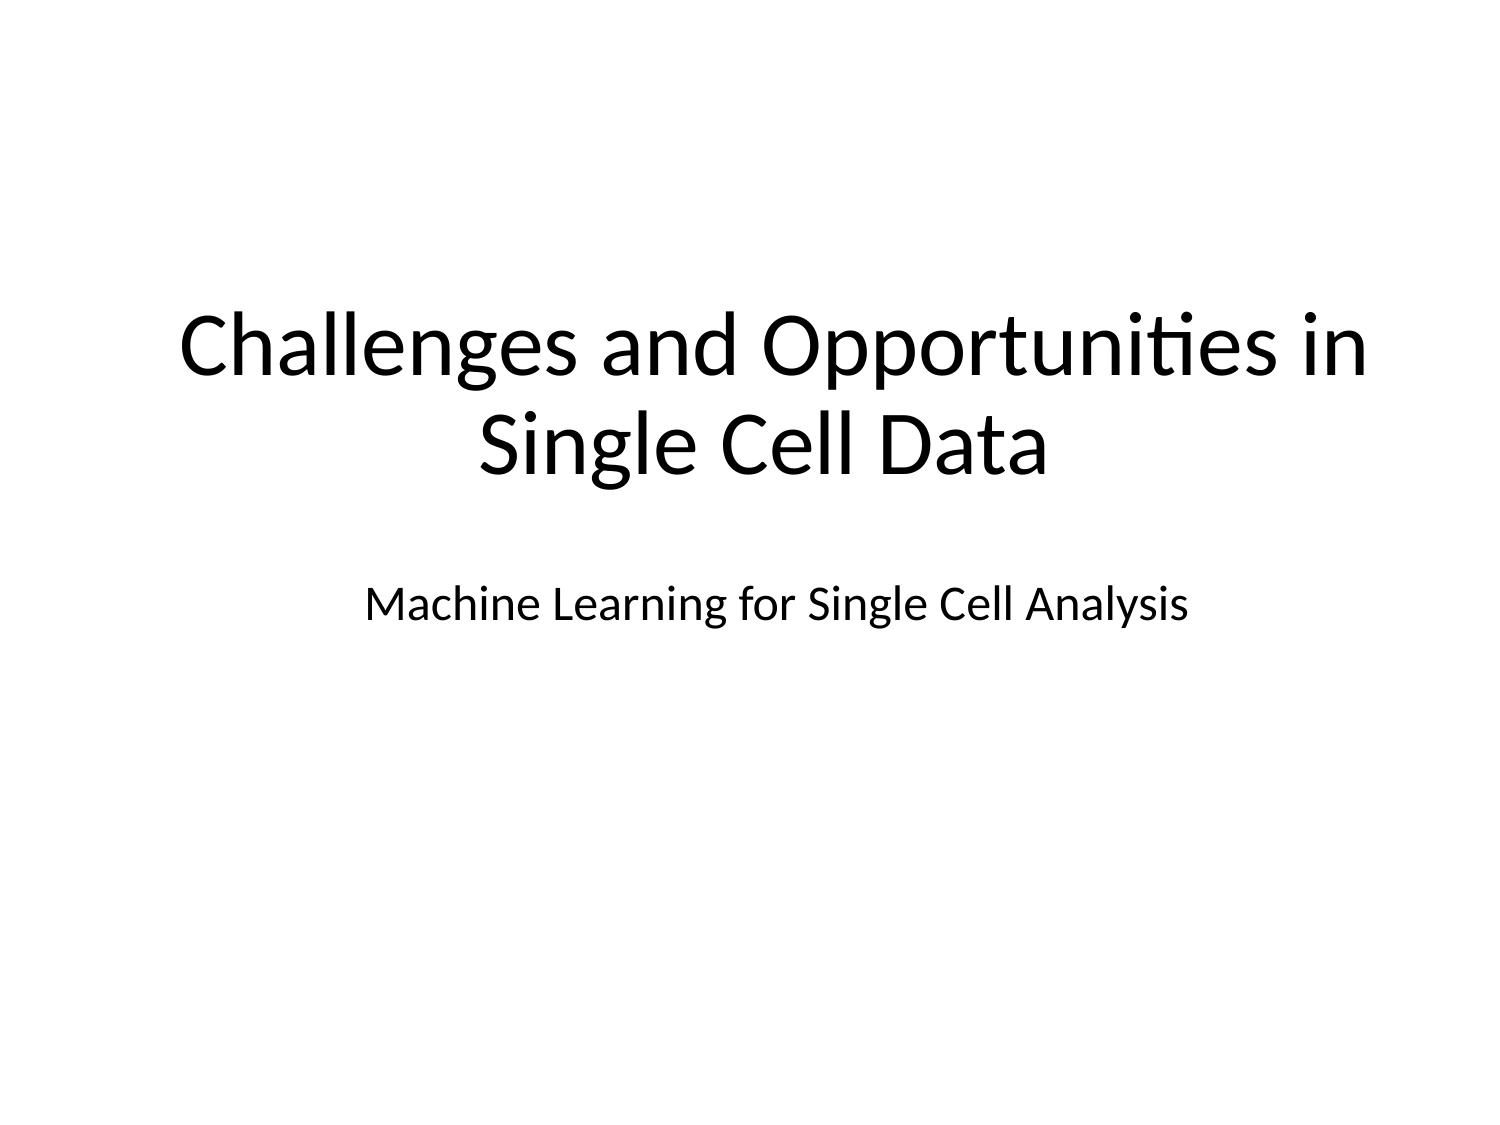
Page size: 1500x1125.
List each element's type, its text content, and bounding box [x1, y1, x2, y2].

text_box Challenges and Opportunities in Single Cell Data [128, 286, 1423, 505]
text_box Machine Learning for Single Cell Analysis [128, 537, 1425, 665]
